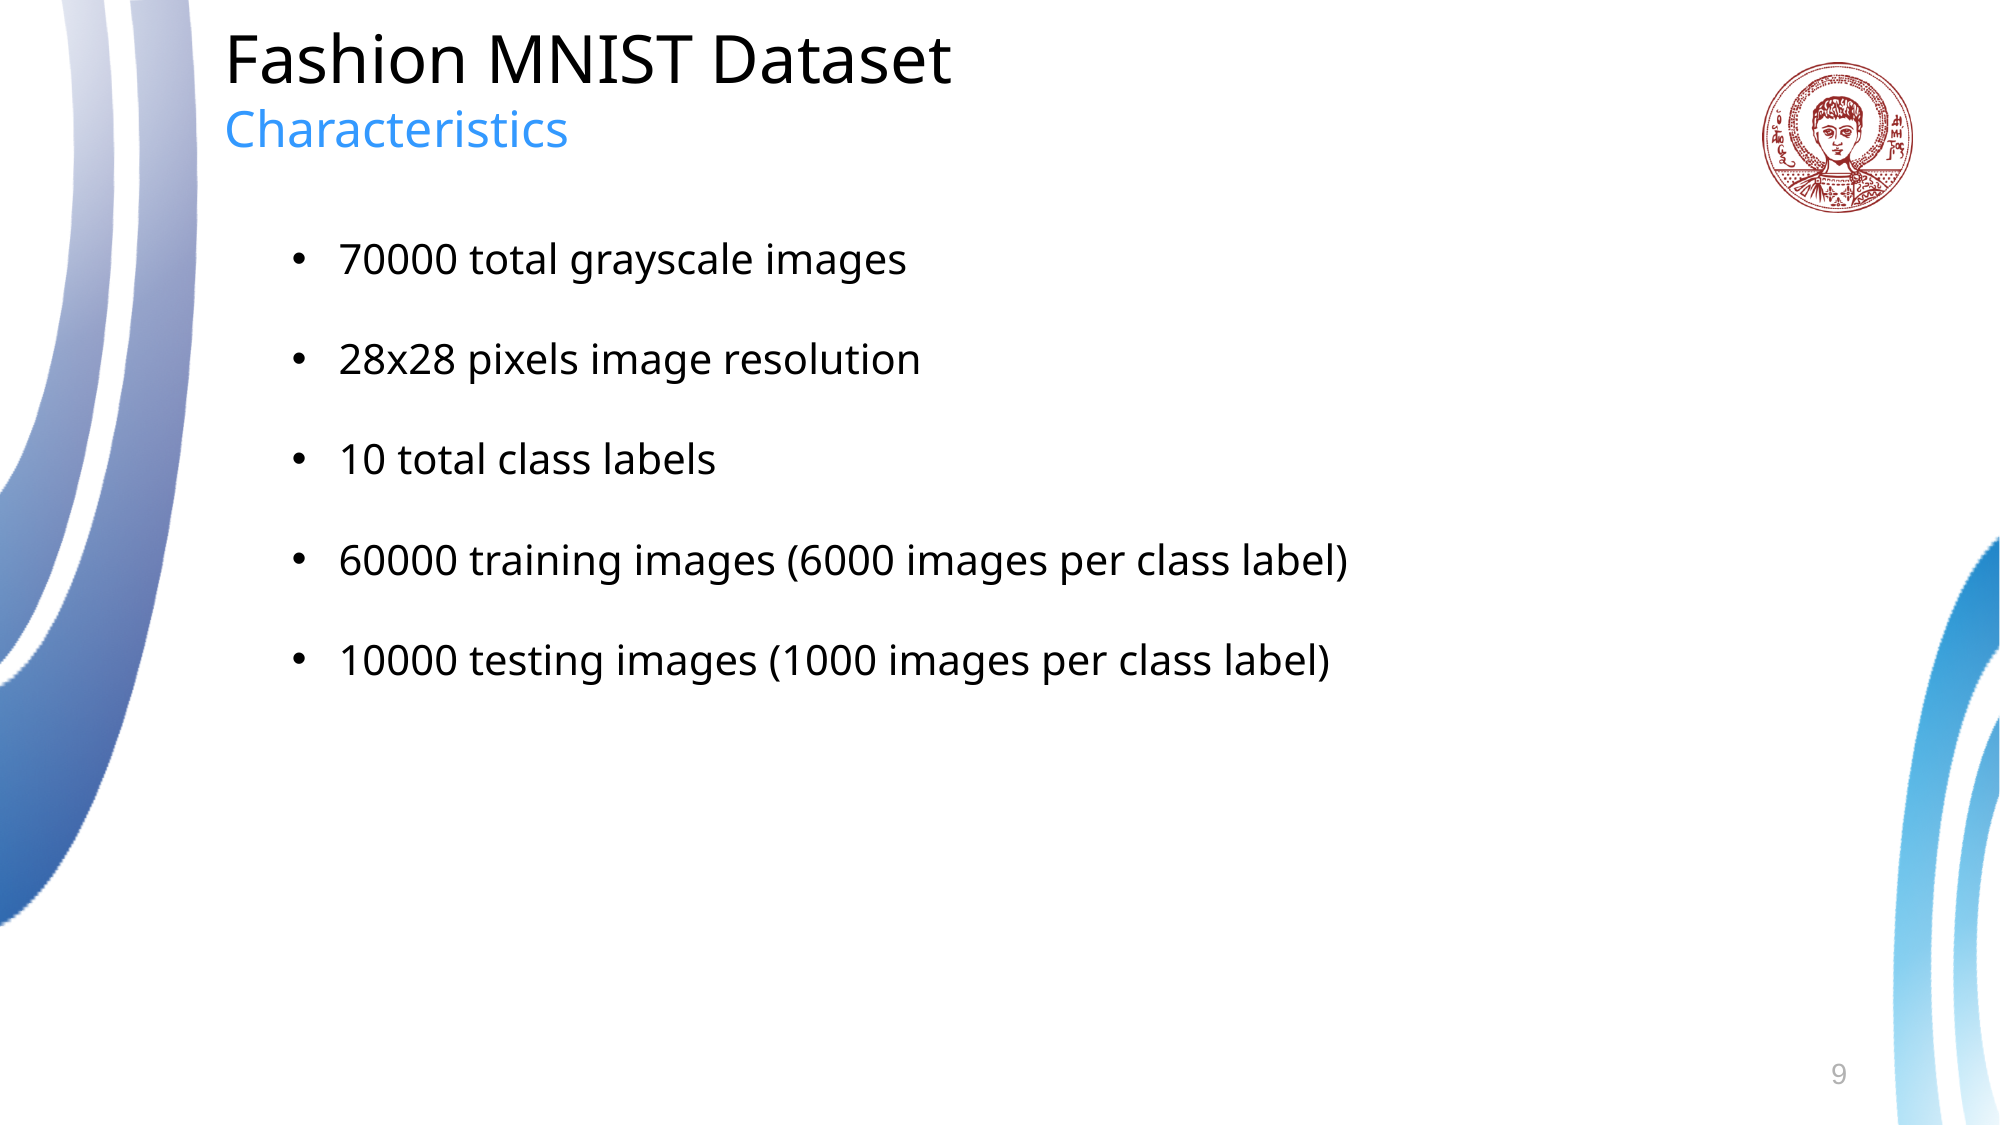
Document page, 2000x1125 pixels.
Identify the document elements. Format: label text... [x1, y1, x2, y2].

text_box 70000 total grayscale images 28x28 pixels image resolution 10 total class labels 60000 training images (6000 images per class label) 10000 testing images (1000 images per class label) [291, 233, 1463, 988]
slide_number 9 [1412, 1042, 1863, 1103]
text_box Fashion MNIST Dataset Characteristics [224, 0, 2000, 175]
picture [0, 0, 2000, 1125]
